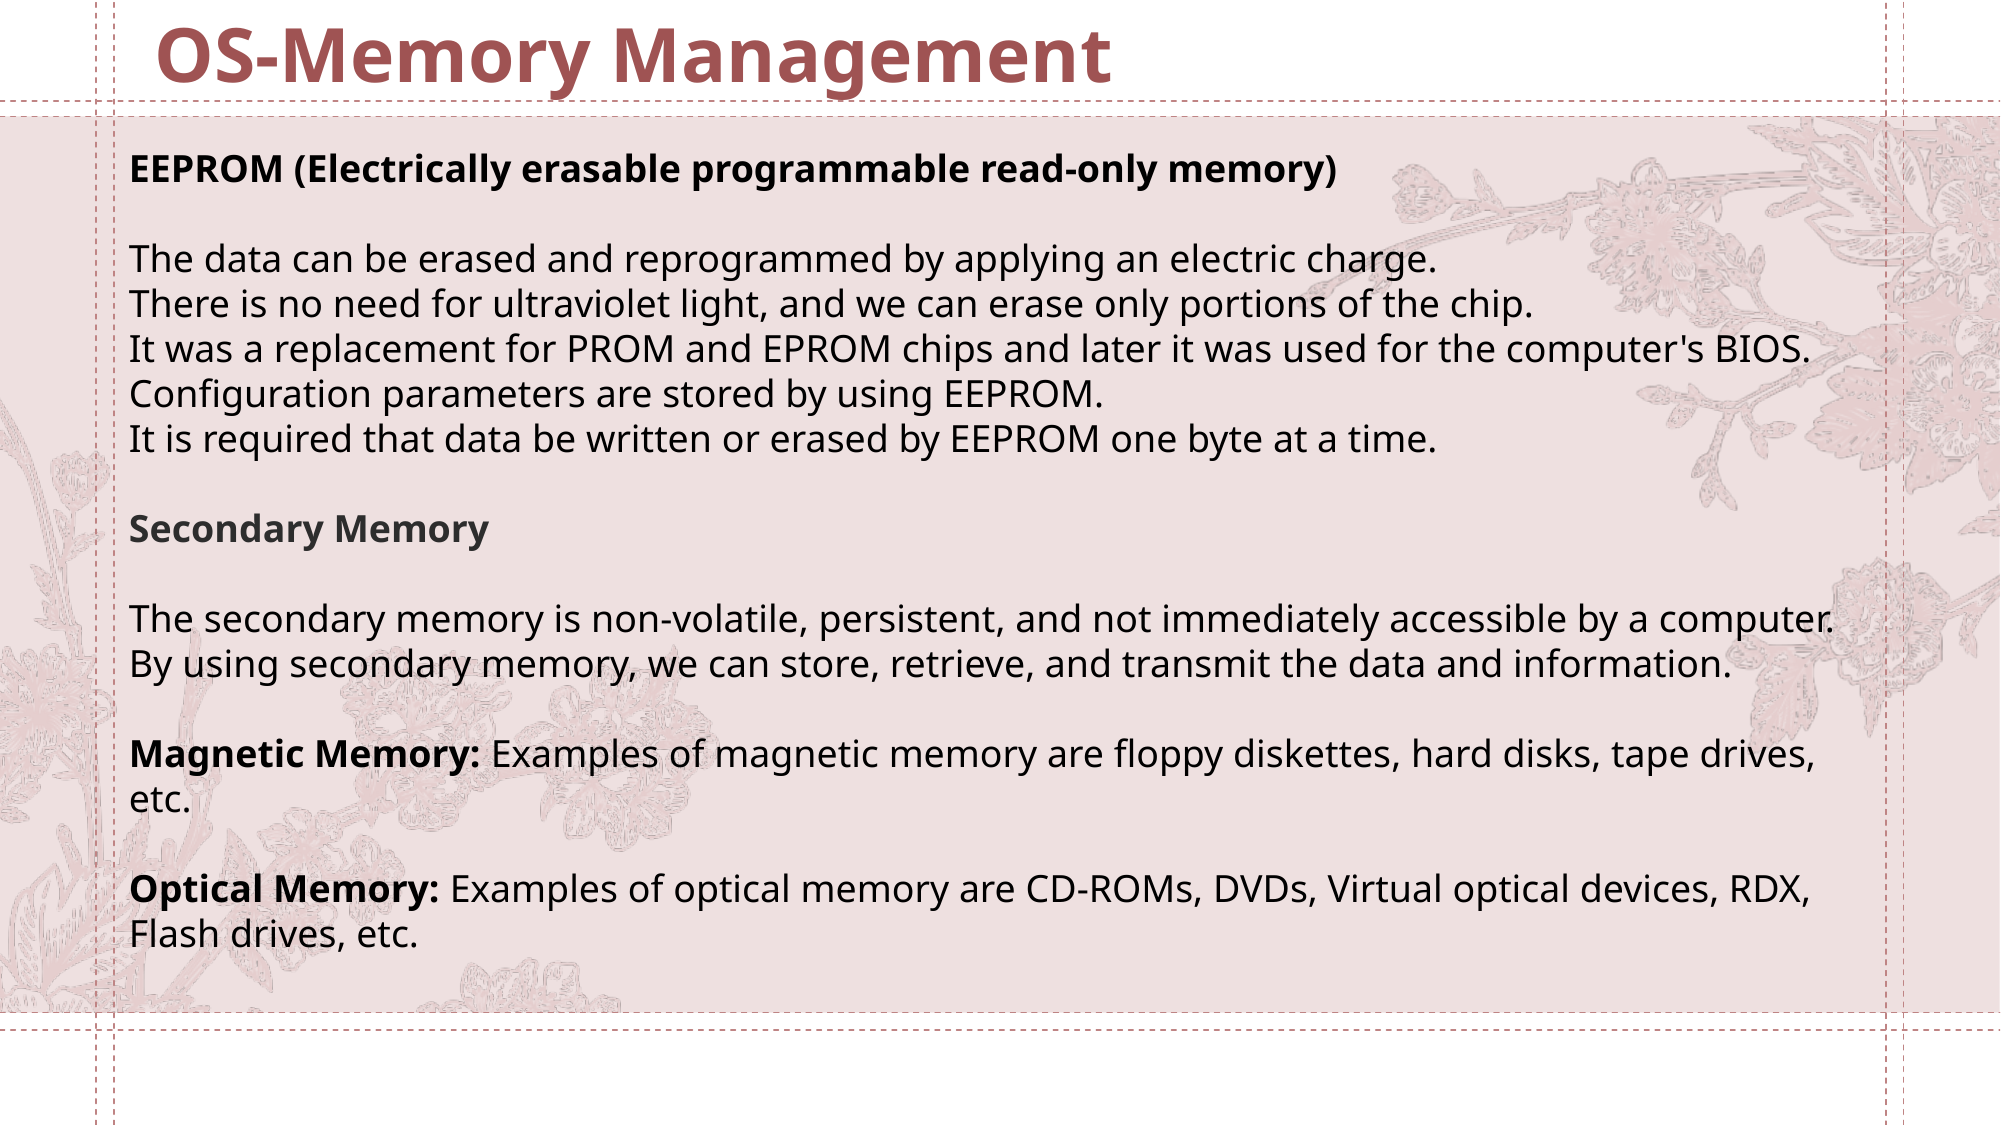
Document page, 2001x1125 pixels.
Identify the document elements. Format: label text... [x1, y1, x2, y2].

text_box OS-Memory Management [139, 0, 1141, 105]
text_box EEPROM (Electrically erasable programmable read-only memory) The data can be erased and reprogrammed by applying an electric charge. There is no need for ultraviolet light, and we can erase only portions of the chip. It was a replacement for PROM and EPROM chips and later it was used for the computer's BIOS. Configuration parameters are stored by using EEPROM. It is required that data be written or erased by EEPROM one byte at a time. Secondary Memory The secondary memory is non-volatile, persistent, and not immediately accessible by a computer. By using secondary memory, we can store, retrieve, and transmit the data and information. Magnetic Memory: Examples of magnetic memory are floppy diskettes, hard disks, tape drives, etc. Optical Memory: Examples of optical memory are CD-ROMs, DVDs, Virtual optical devices, RDX, Flash drives, etc. [114, 137, 1886, 1053]
picture [1240, 116, 2000, 873]
picture [0, 297, 114, 1013]
